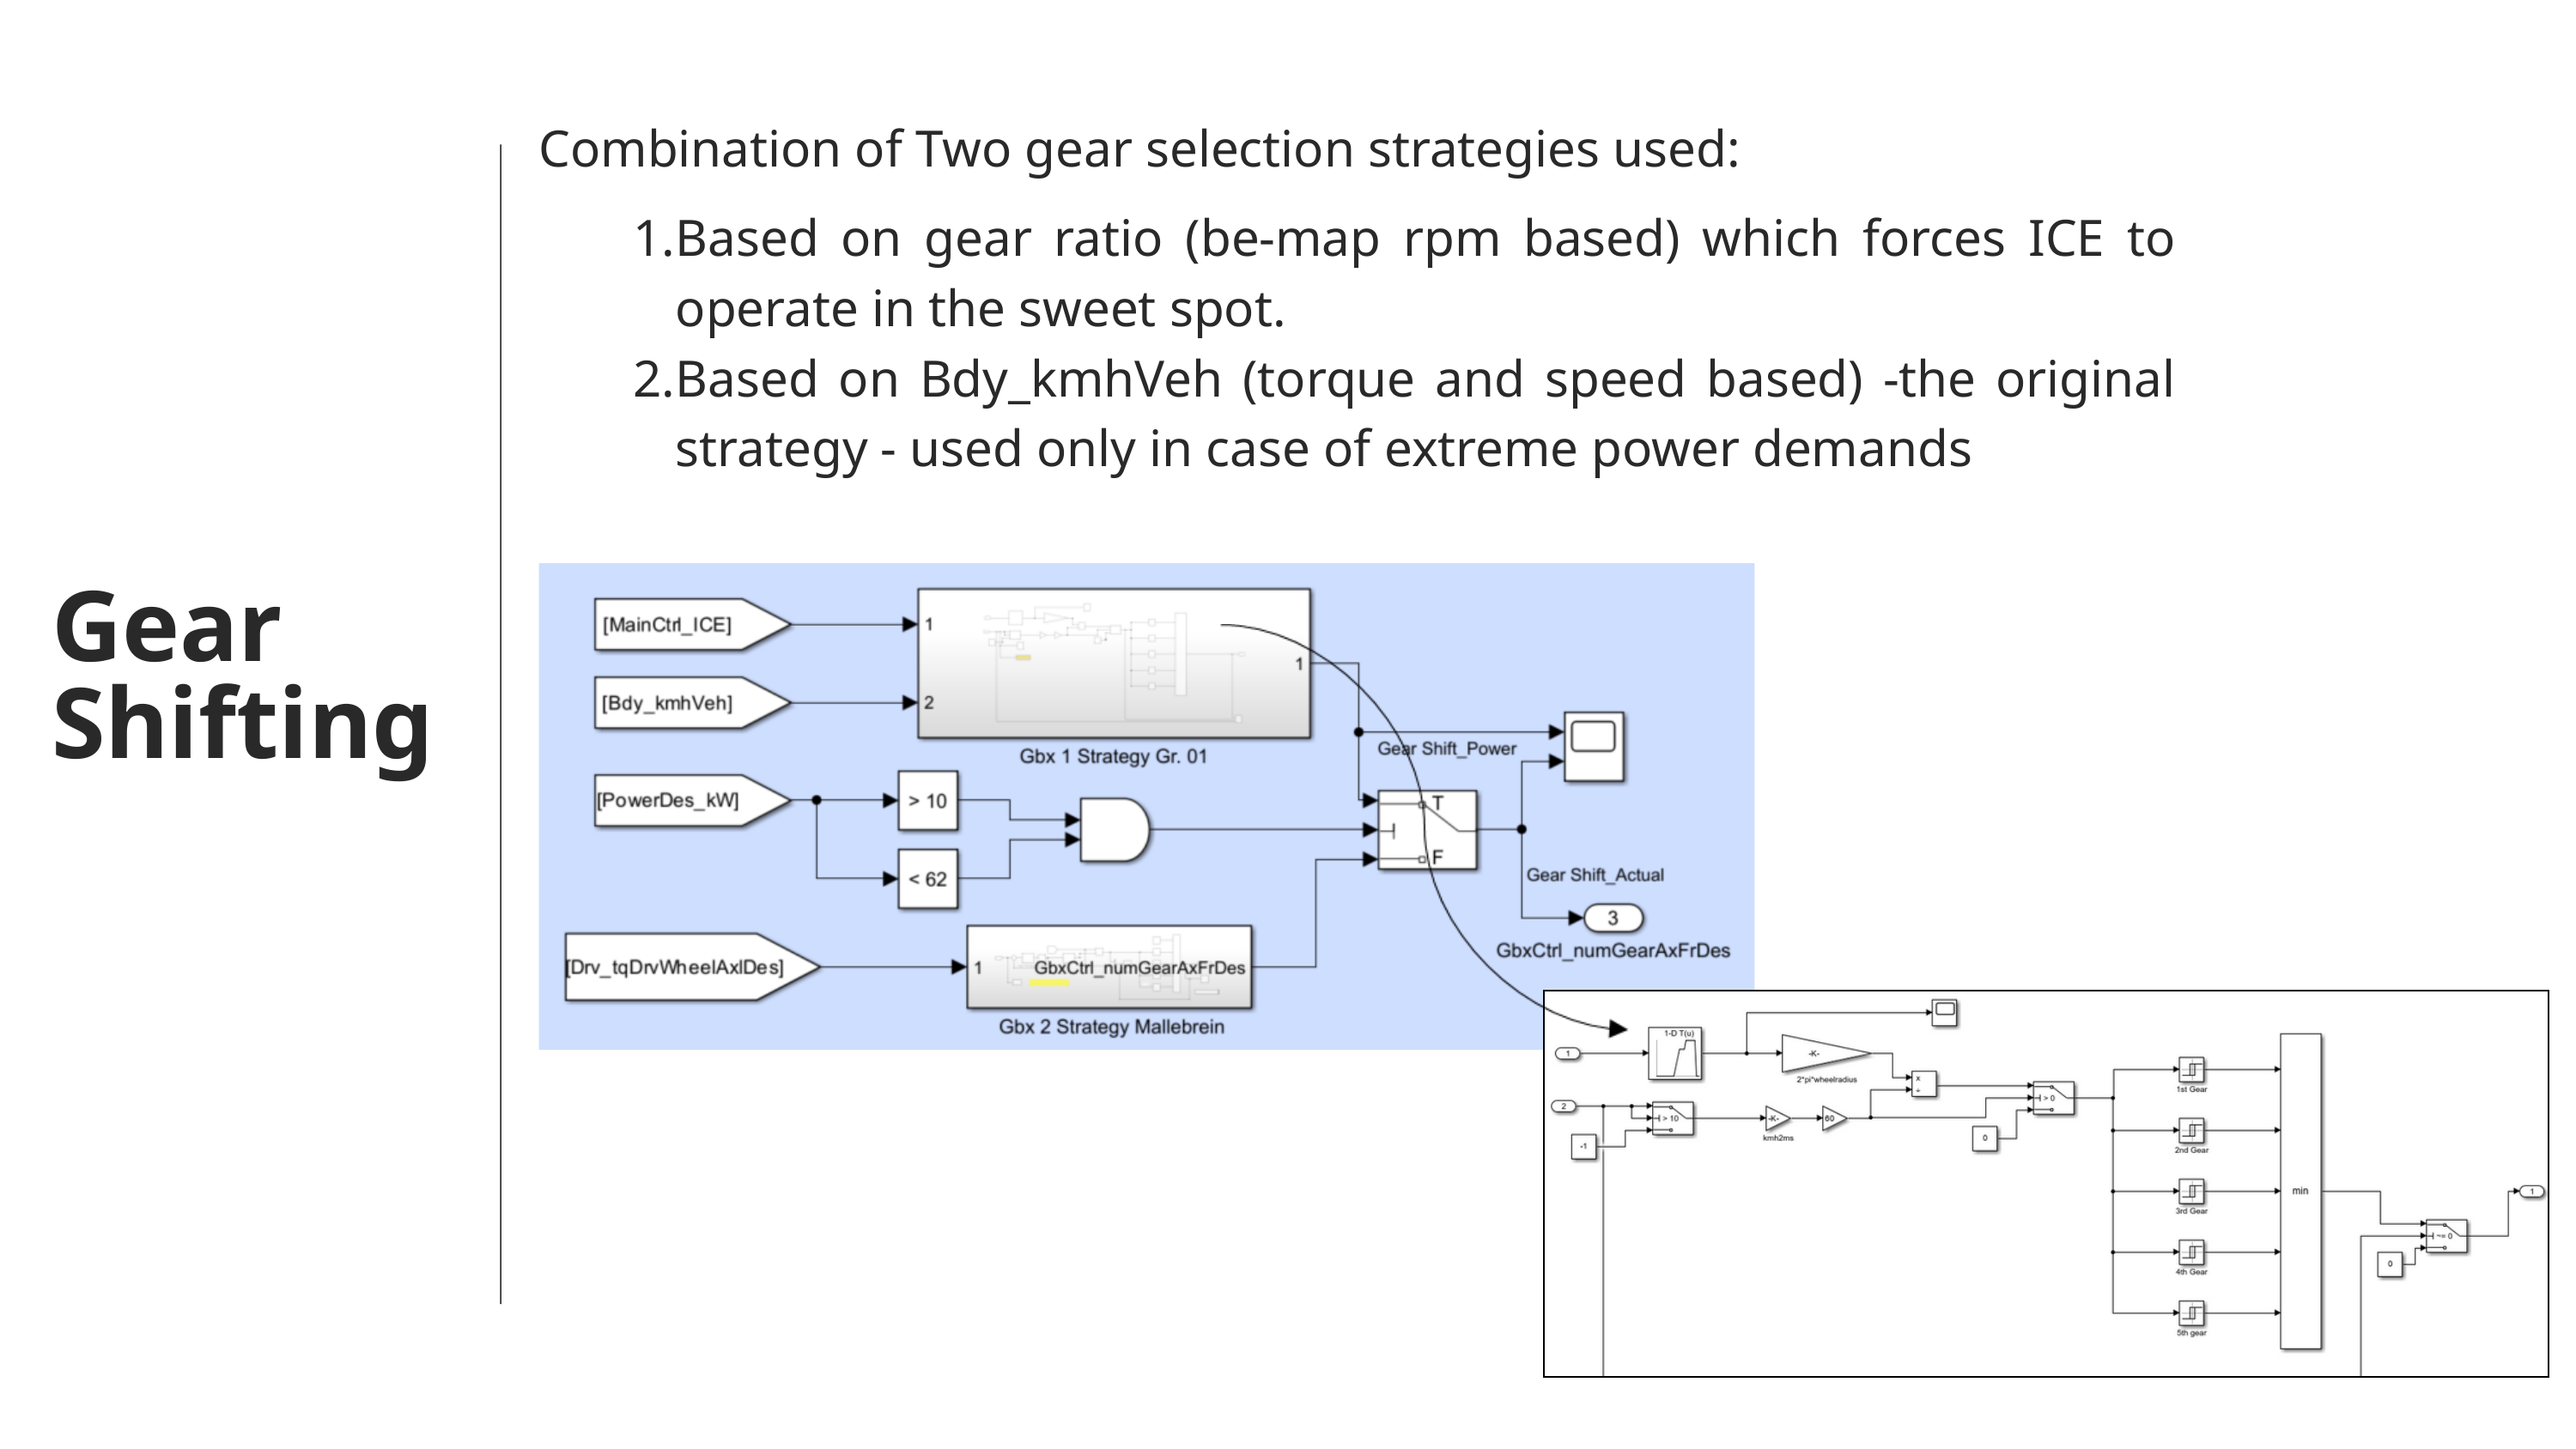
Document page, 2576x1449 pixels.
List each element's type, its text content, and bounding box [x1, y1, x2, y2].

text_box [538, 563, 1755, 1050]
text_box Gear Shifting [52, 583, 591, 779]
text_box Based on gear ratio (be-map rpm based) which forces ICE to operate in the sweet spot. Based on Bdy_kmhVeh (torque and speed based) -the original strategy - used only in case of extreme power demands [590, 196, 2176, 477]
text_box [1220, 624, 1648, 1050]
text_box Combination of Two gear selection strategies used: [538, 106, 1779, 178]
text_box [1544, 990, 2549, 1378]
